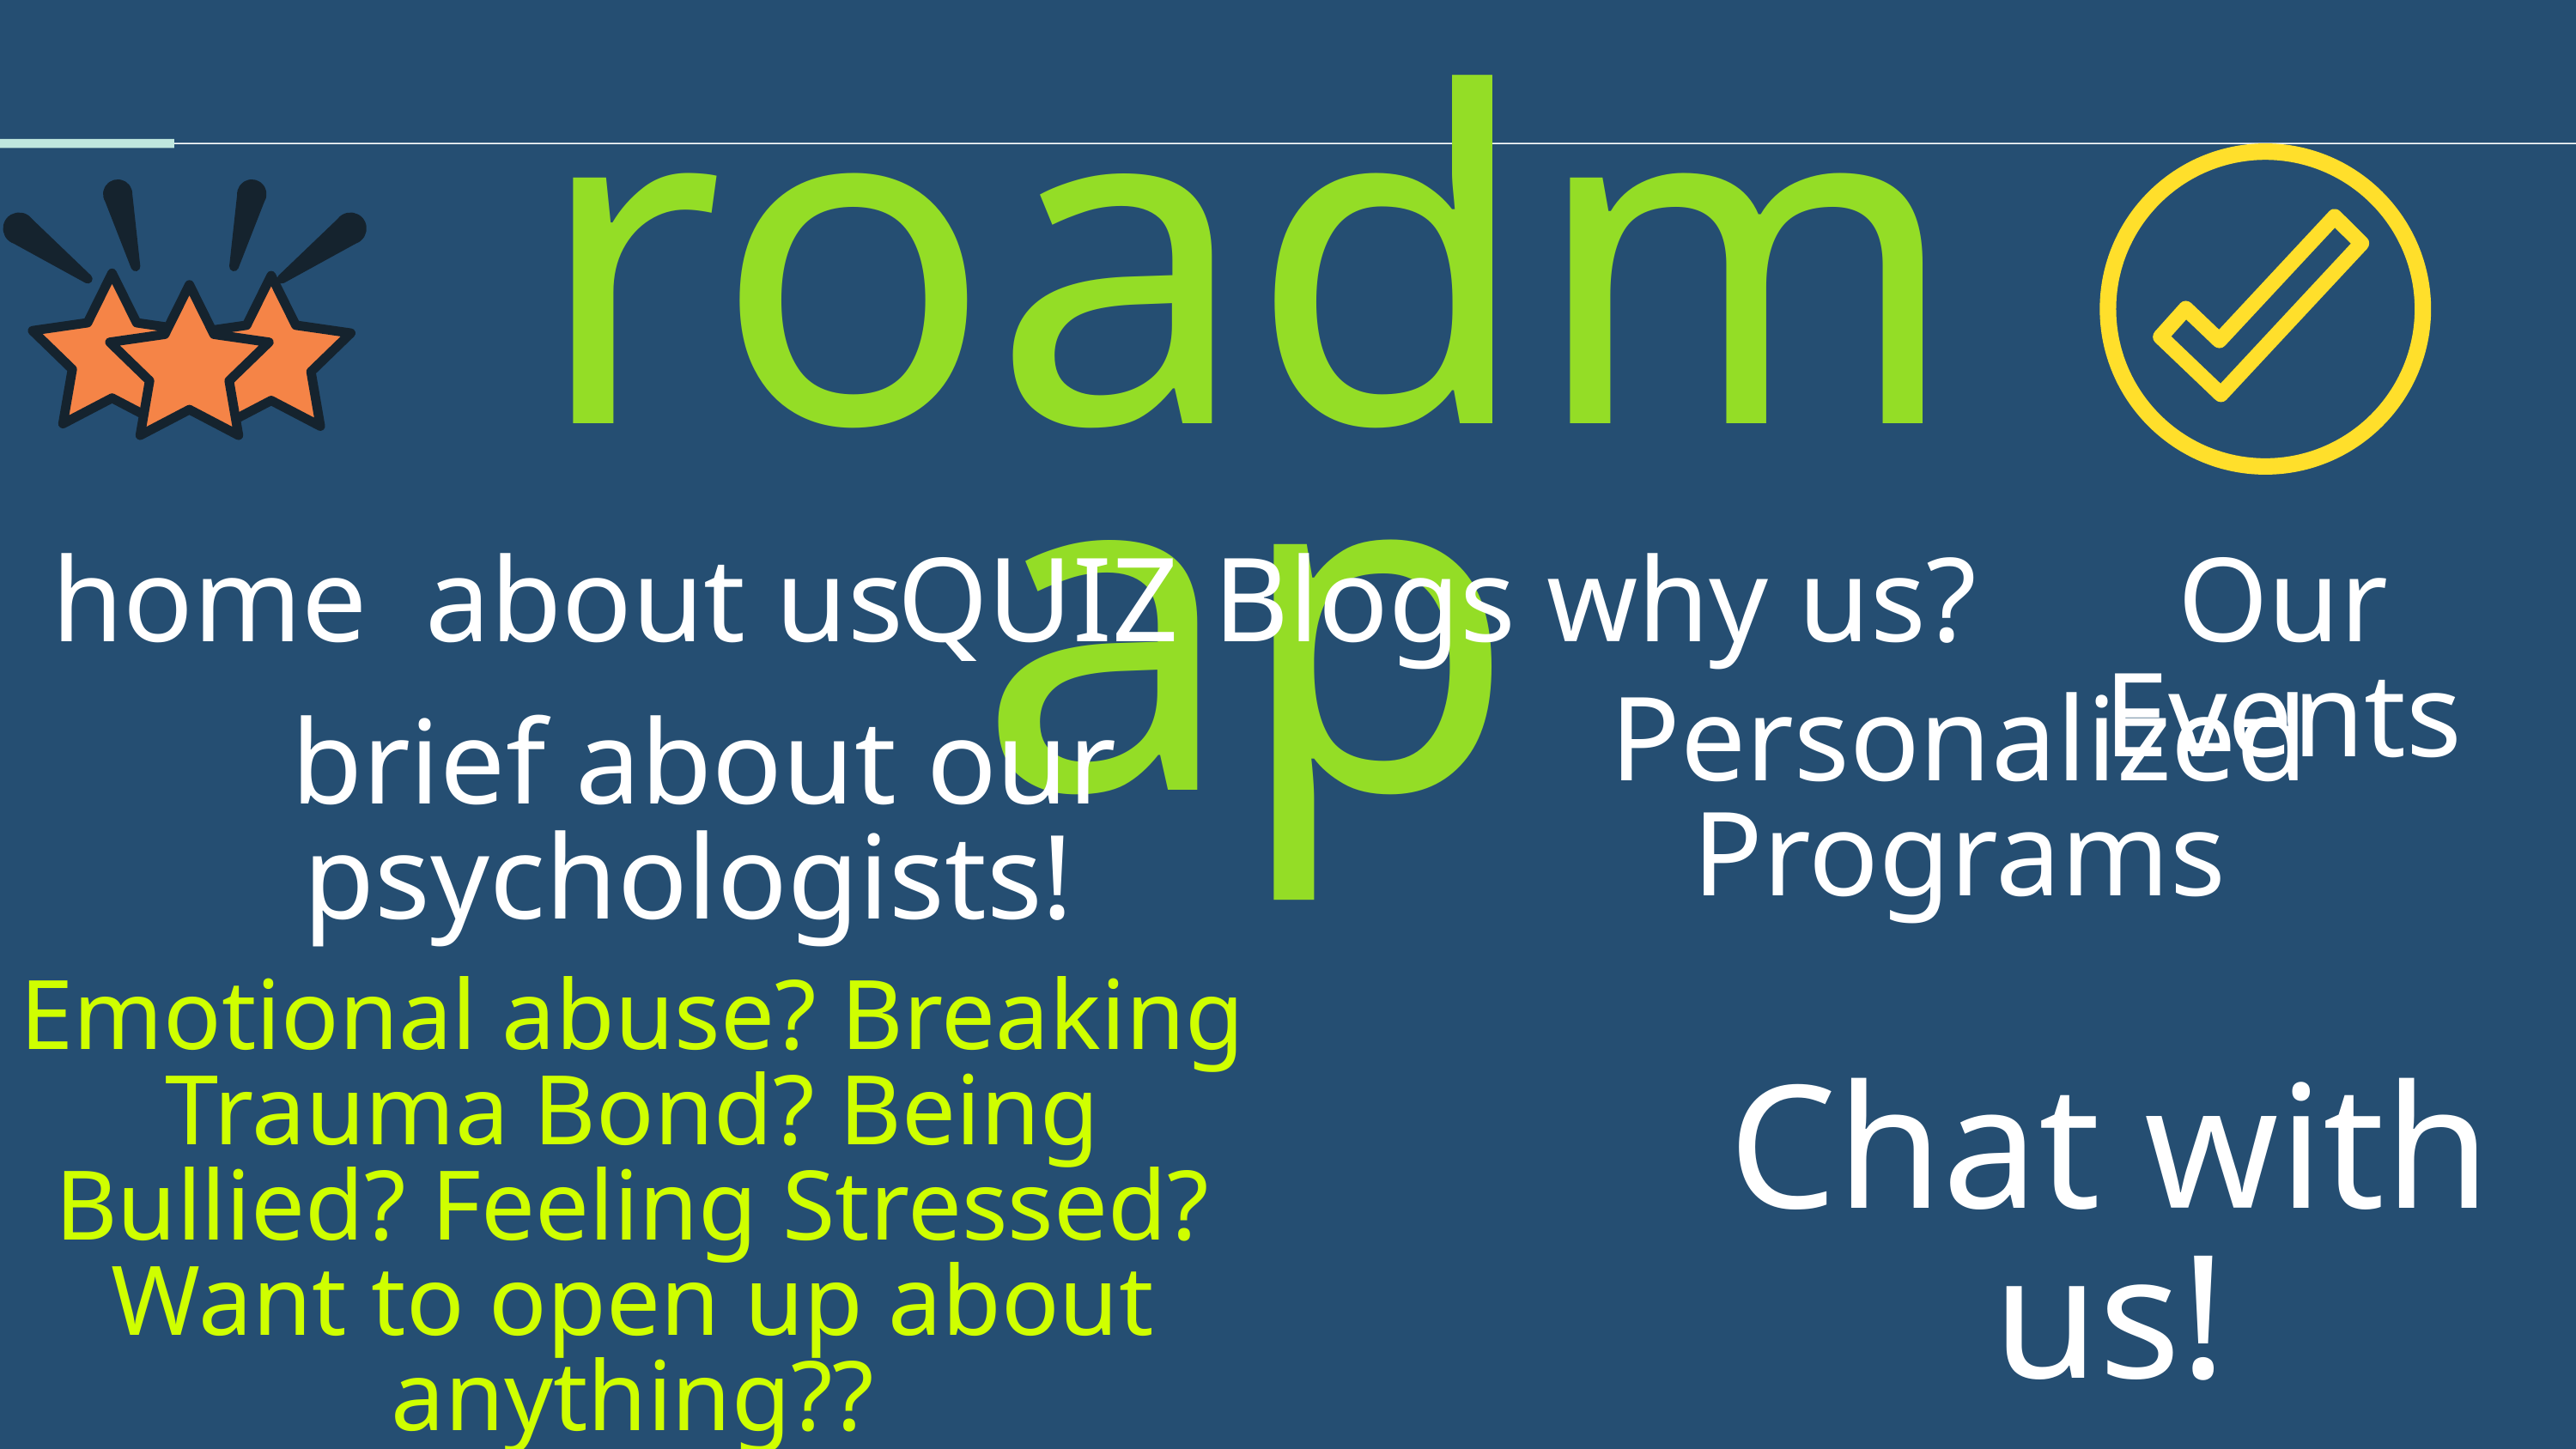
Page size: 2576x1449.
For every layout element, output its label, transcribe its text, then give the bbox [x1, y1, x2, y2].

text_box Our Events [2013, 549, 2554, 780]
text_box roadmap [481, 158, 2014, 549]
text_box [0, 138, 2576, 149]
text_box QUIZ [783, 549, 1109, 665]
text_box home [0, 549, 394, 665]
text_box Emotional abuse? Breaking Trauma Bond? Being Bullied? Feeling Stressed? Want to open up about anything?? [0, 973, 1267, 1449]
text_box why us? [1650, 549, 2013, 665]
text_box Blogs [1109, 549, 1650, 665]
text_box Chat with us! [1712, 1073, 2508, 1413]
picture [2099, 142, 2432, 476]
text_box roadmap [481, 665, 2013, 712]
text_box brief about our psychologists! [0, 712, 1408, 943]
picture [0, 177, 370, 441]
text_box Personalized Programs [1407, 688, 2512, 919]
text_box about us [394, 549, 783, 665]
